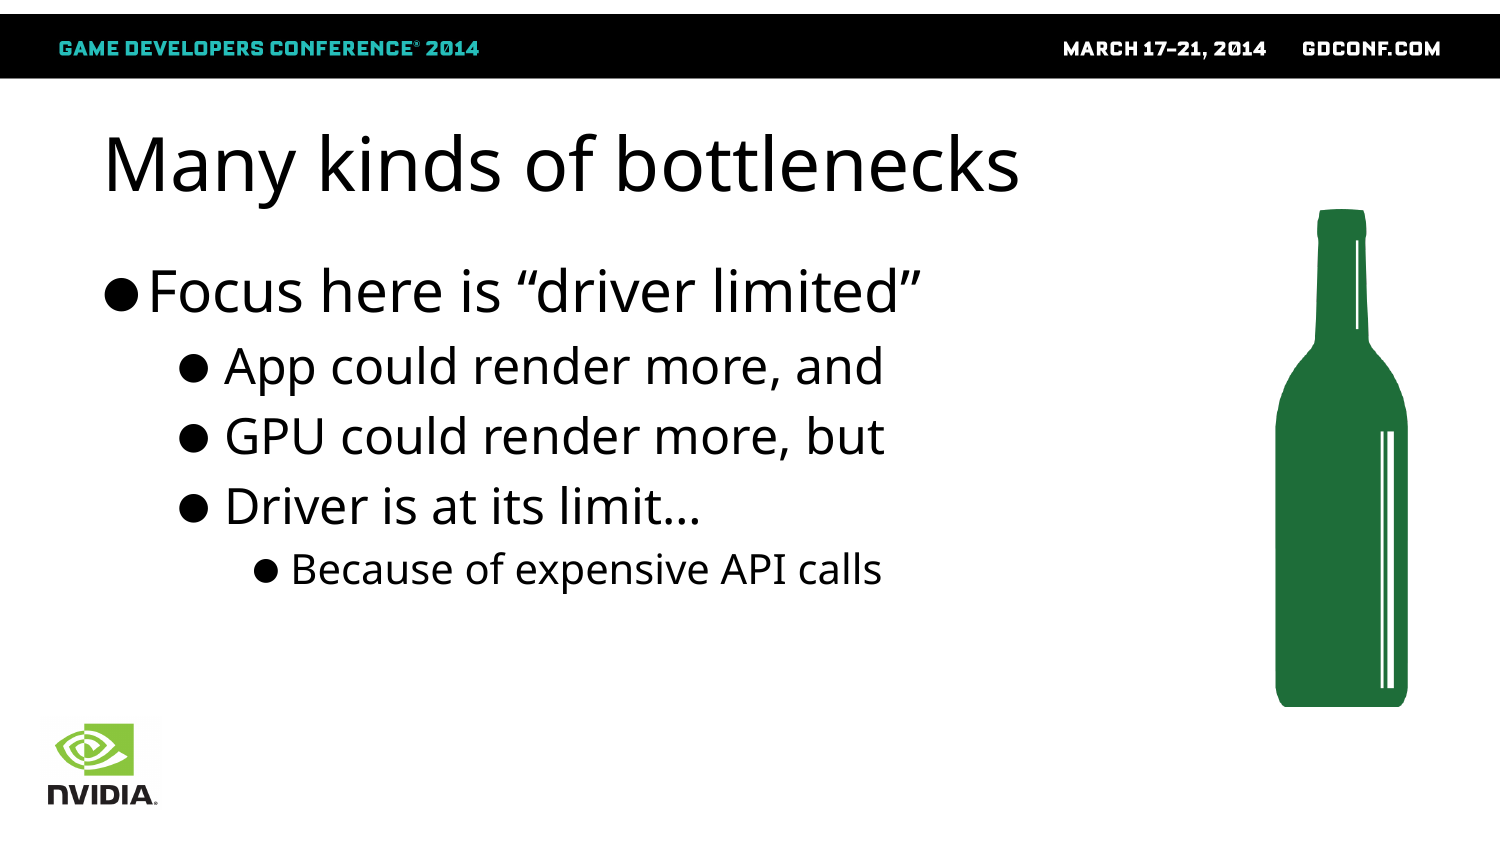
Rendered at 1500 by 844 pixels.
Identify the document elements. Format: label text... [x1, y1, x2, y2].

title Many kinds of bottlenecks [87, 109, 1413, 238]
list Focus here is “driver limited” App could render more, and GPU could render more, but Driver is at its limit… Because of expensive API calls [87, 246, 1269, 697]
picture [0, 0, 1500, 844]
